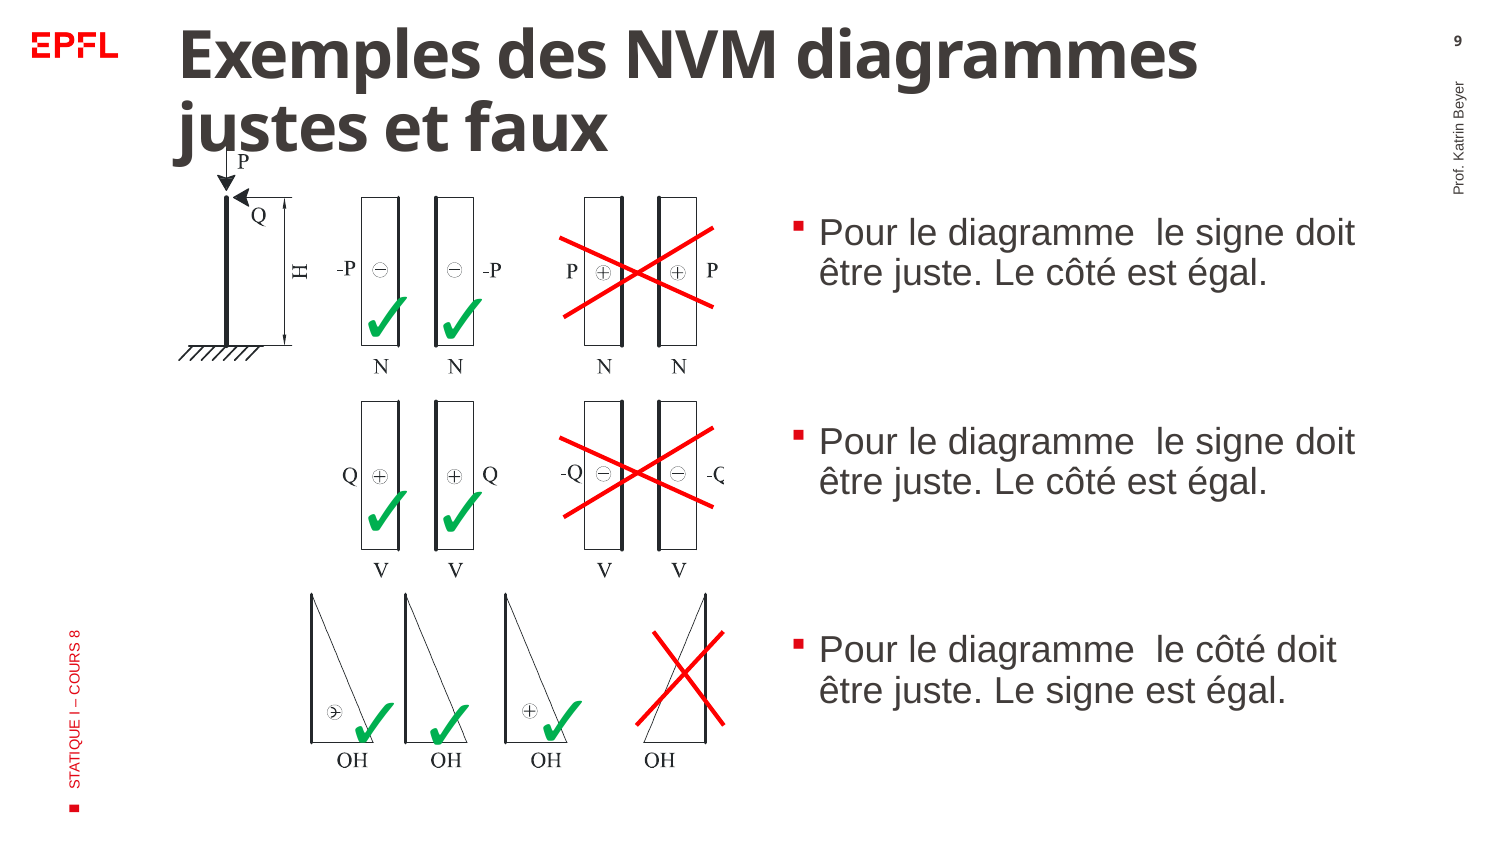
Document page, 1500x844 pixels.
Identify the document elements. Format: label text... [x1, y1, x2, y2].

slide_number STATIQUE I – COURS 8 [0, 256, 149, 805]
footer Prof. Katrin Beyer [1415, 59, 1500, 641]
slide_number 9 [1415, 32, 1500, 59]
picture [21, 21, 129, 69]
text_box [178, 147, 724, 768]
title Exemples des NVM diagrammes justes et faux [148, 21, 1300, 198]
